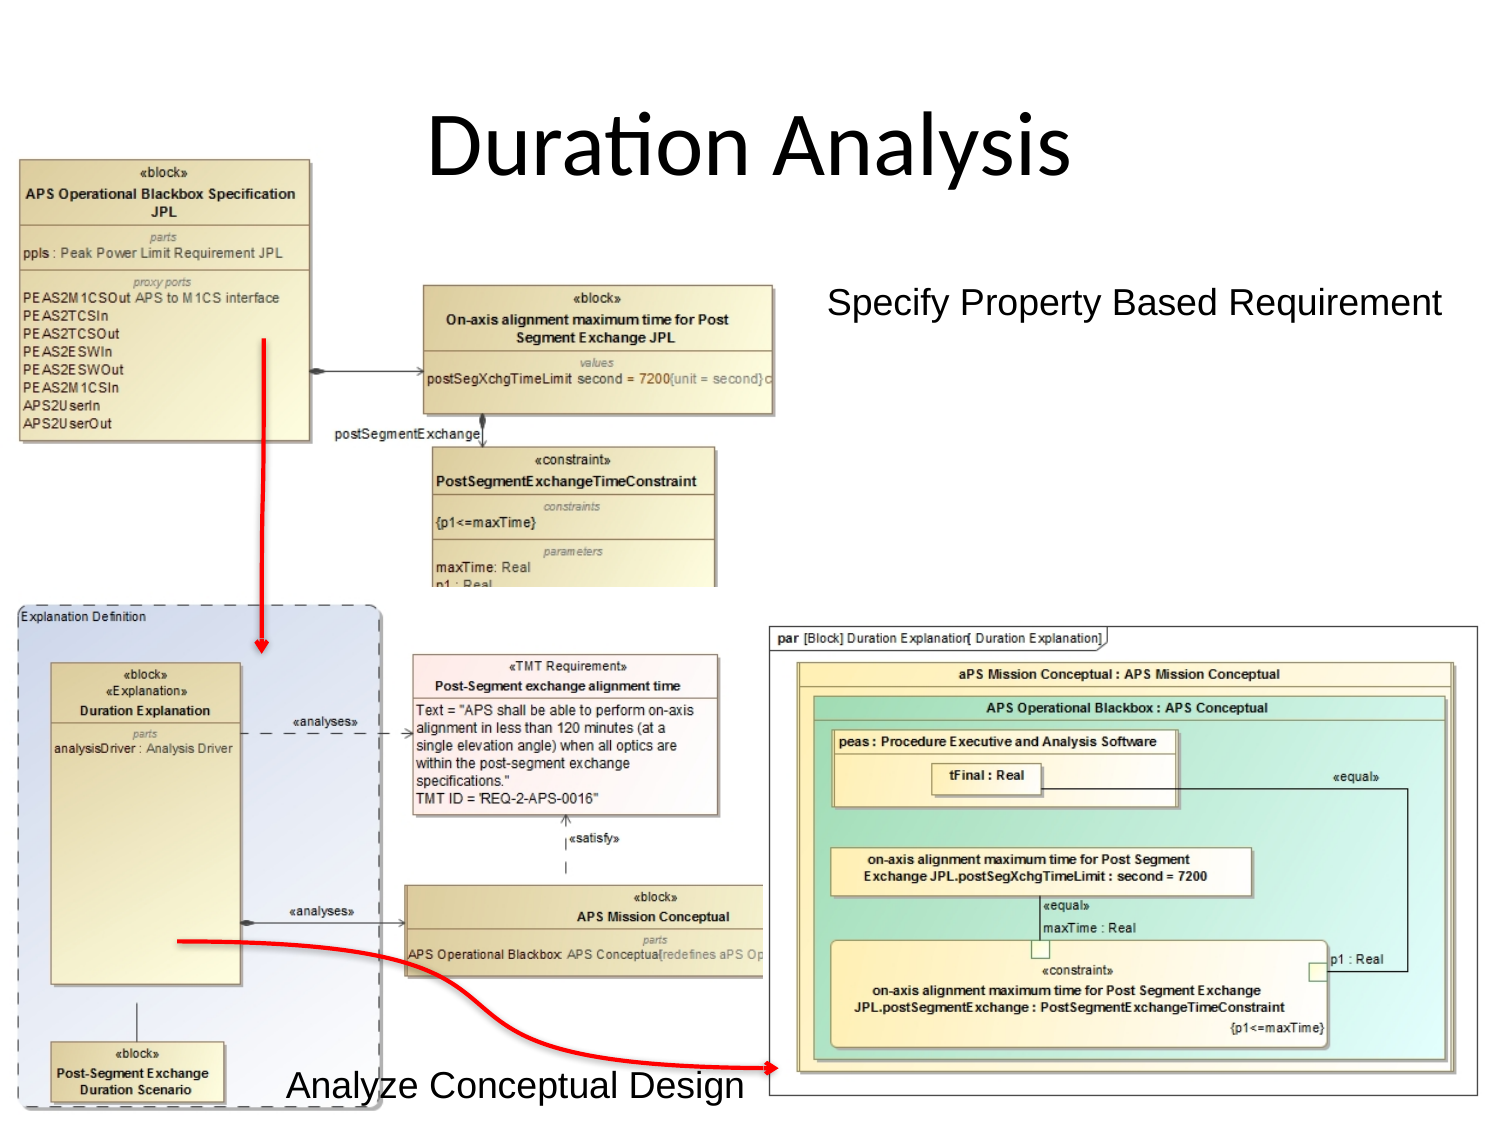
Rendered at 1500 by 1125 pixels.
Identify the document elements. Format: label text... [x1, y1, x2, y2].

text_box Specify Property Based Requirement [812, 270, 1458, 331]
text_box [104, 494, 421, 498]
title Duration Analysis [75, 45, 1425, 233]
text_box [176, 941, 779, 1069]
picture [0, 140, 1500, 1125]
